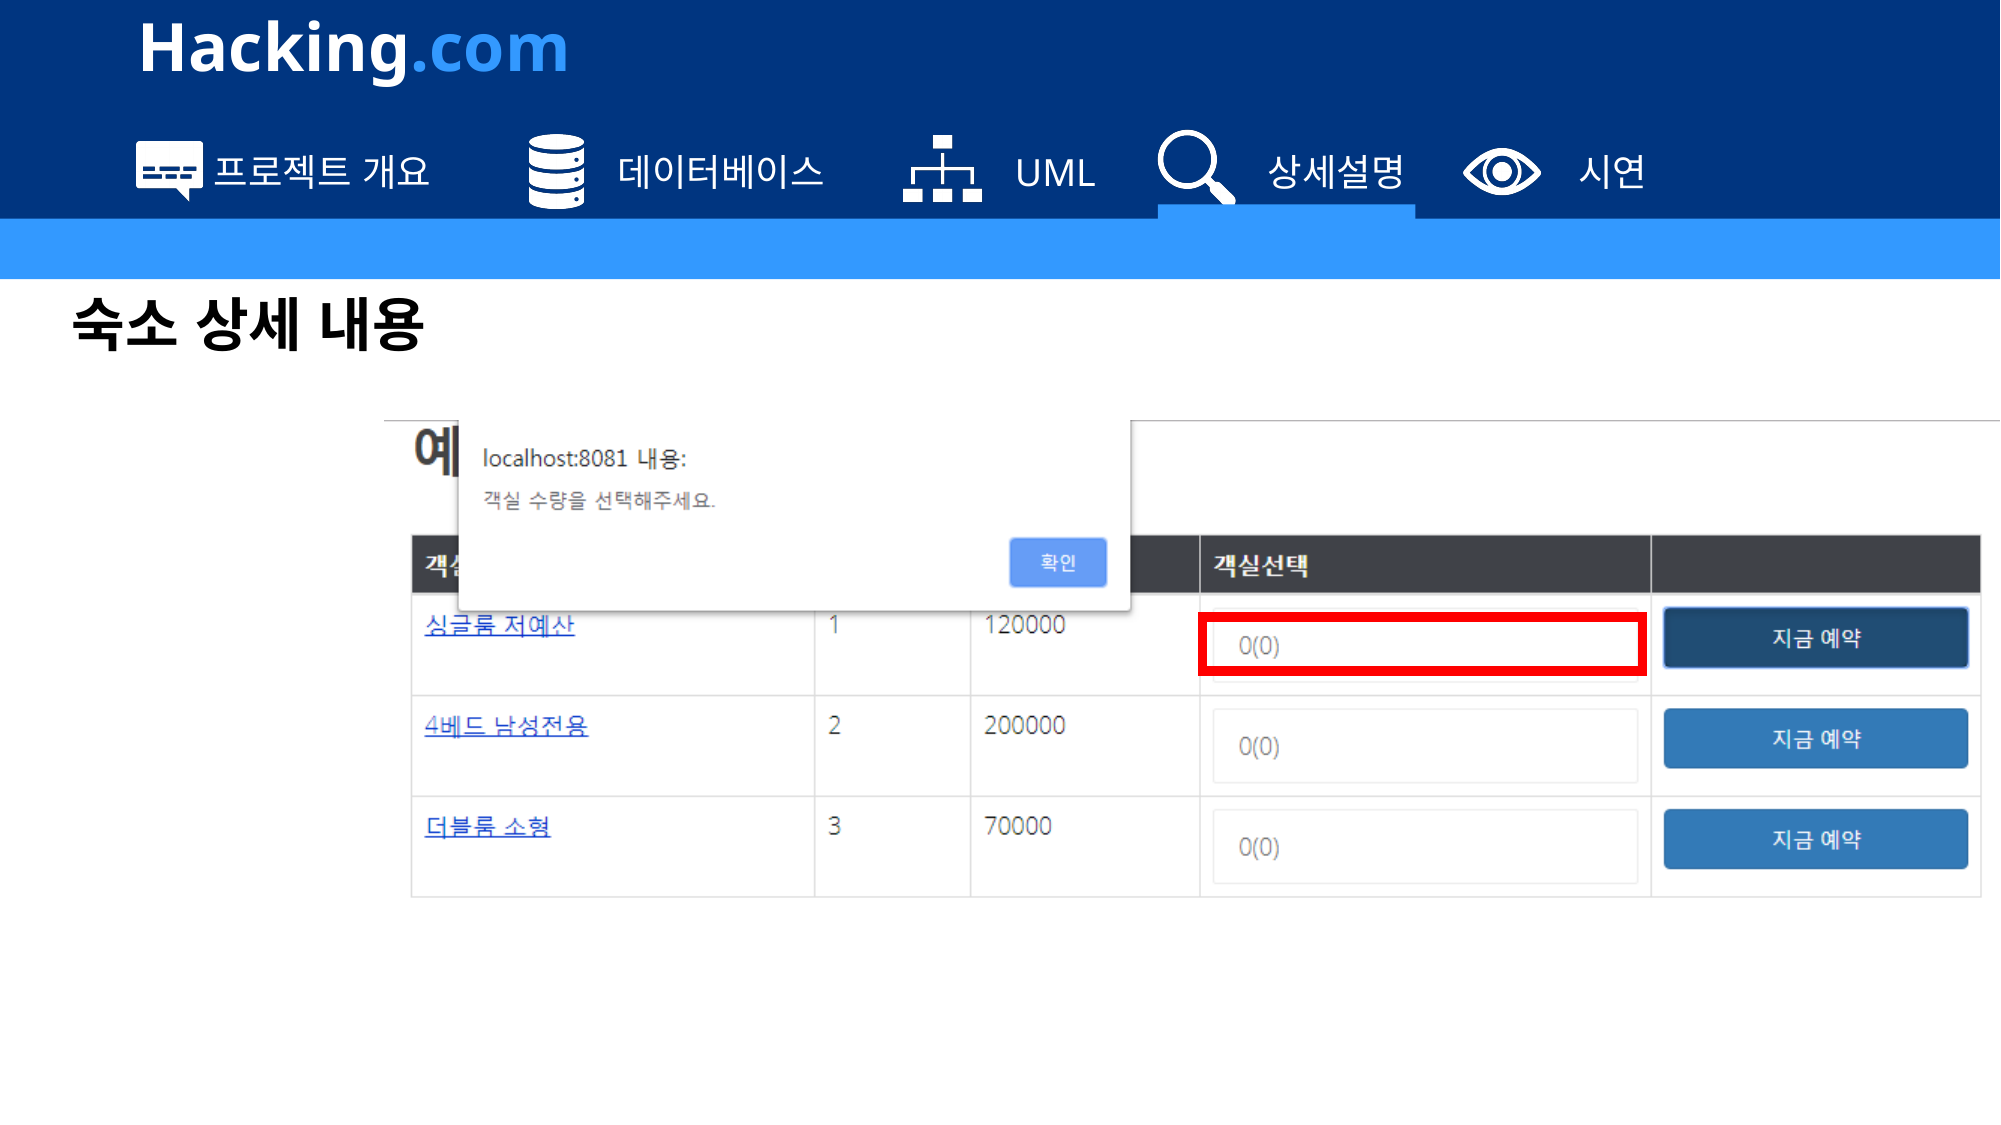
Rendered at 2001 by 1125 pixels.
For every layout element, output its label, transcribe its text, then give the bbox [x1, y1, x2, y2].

text_box 숙소 상세 내용 [57, 280, 990, 366]
picture [384, 420, 2000, 916]
picture [0, 0, 2000, 219]
text_box [0, 219, 2000, 280]
